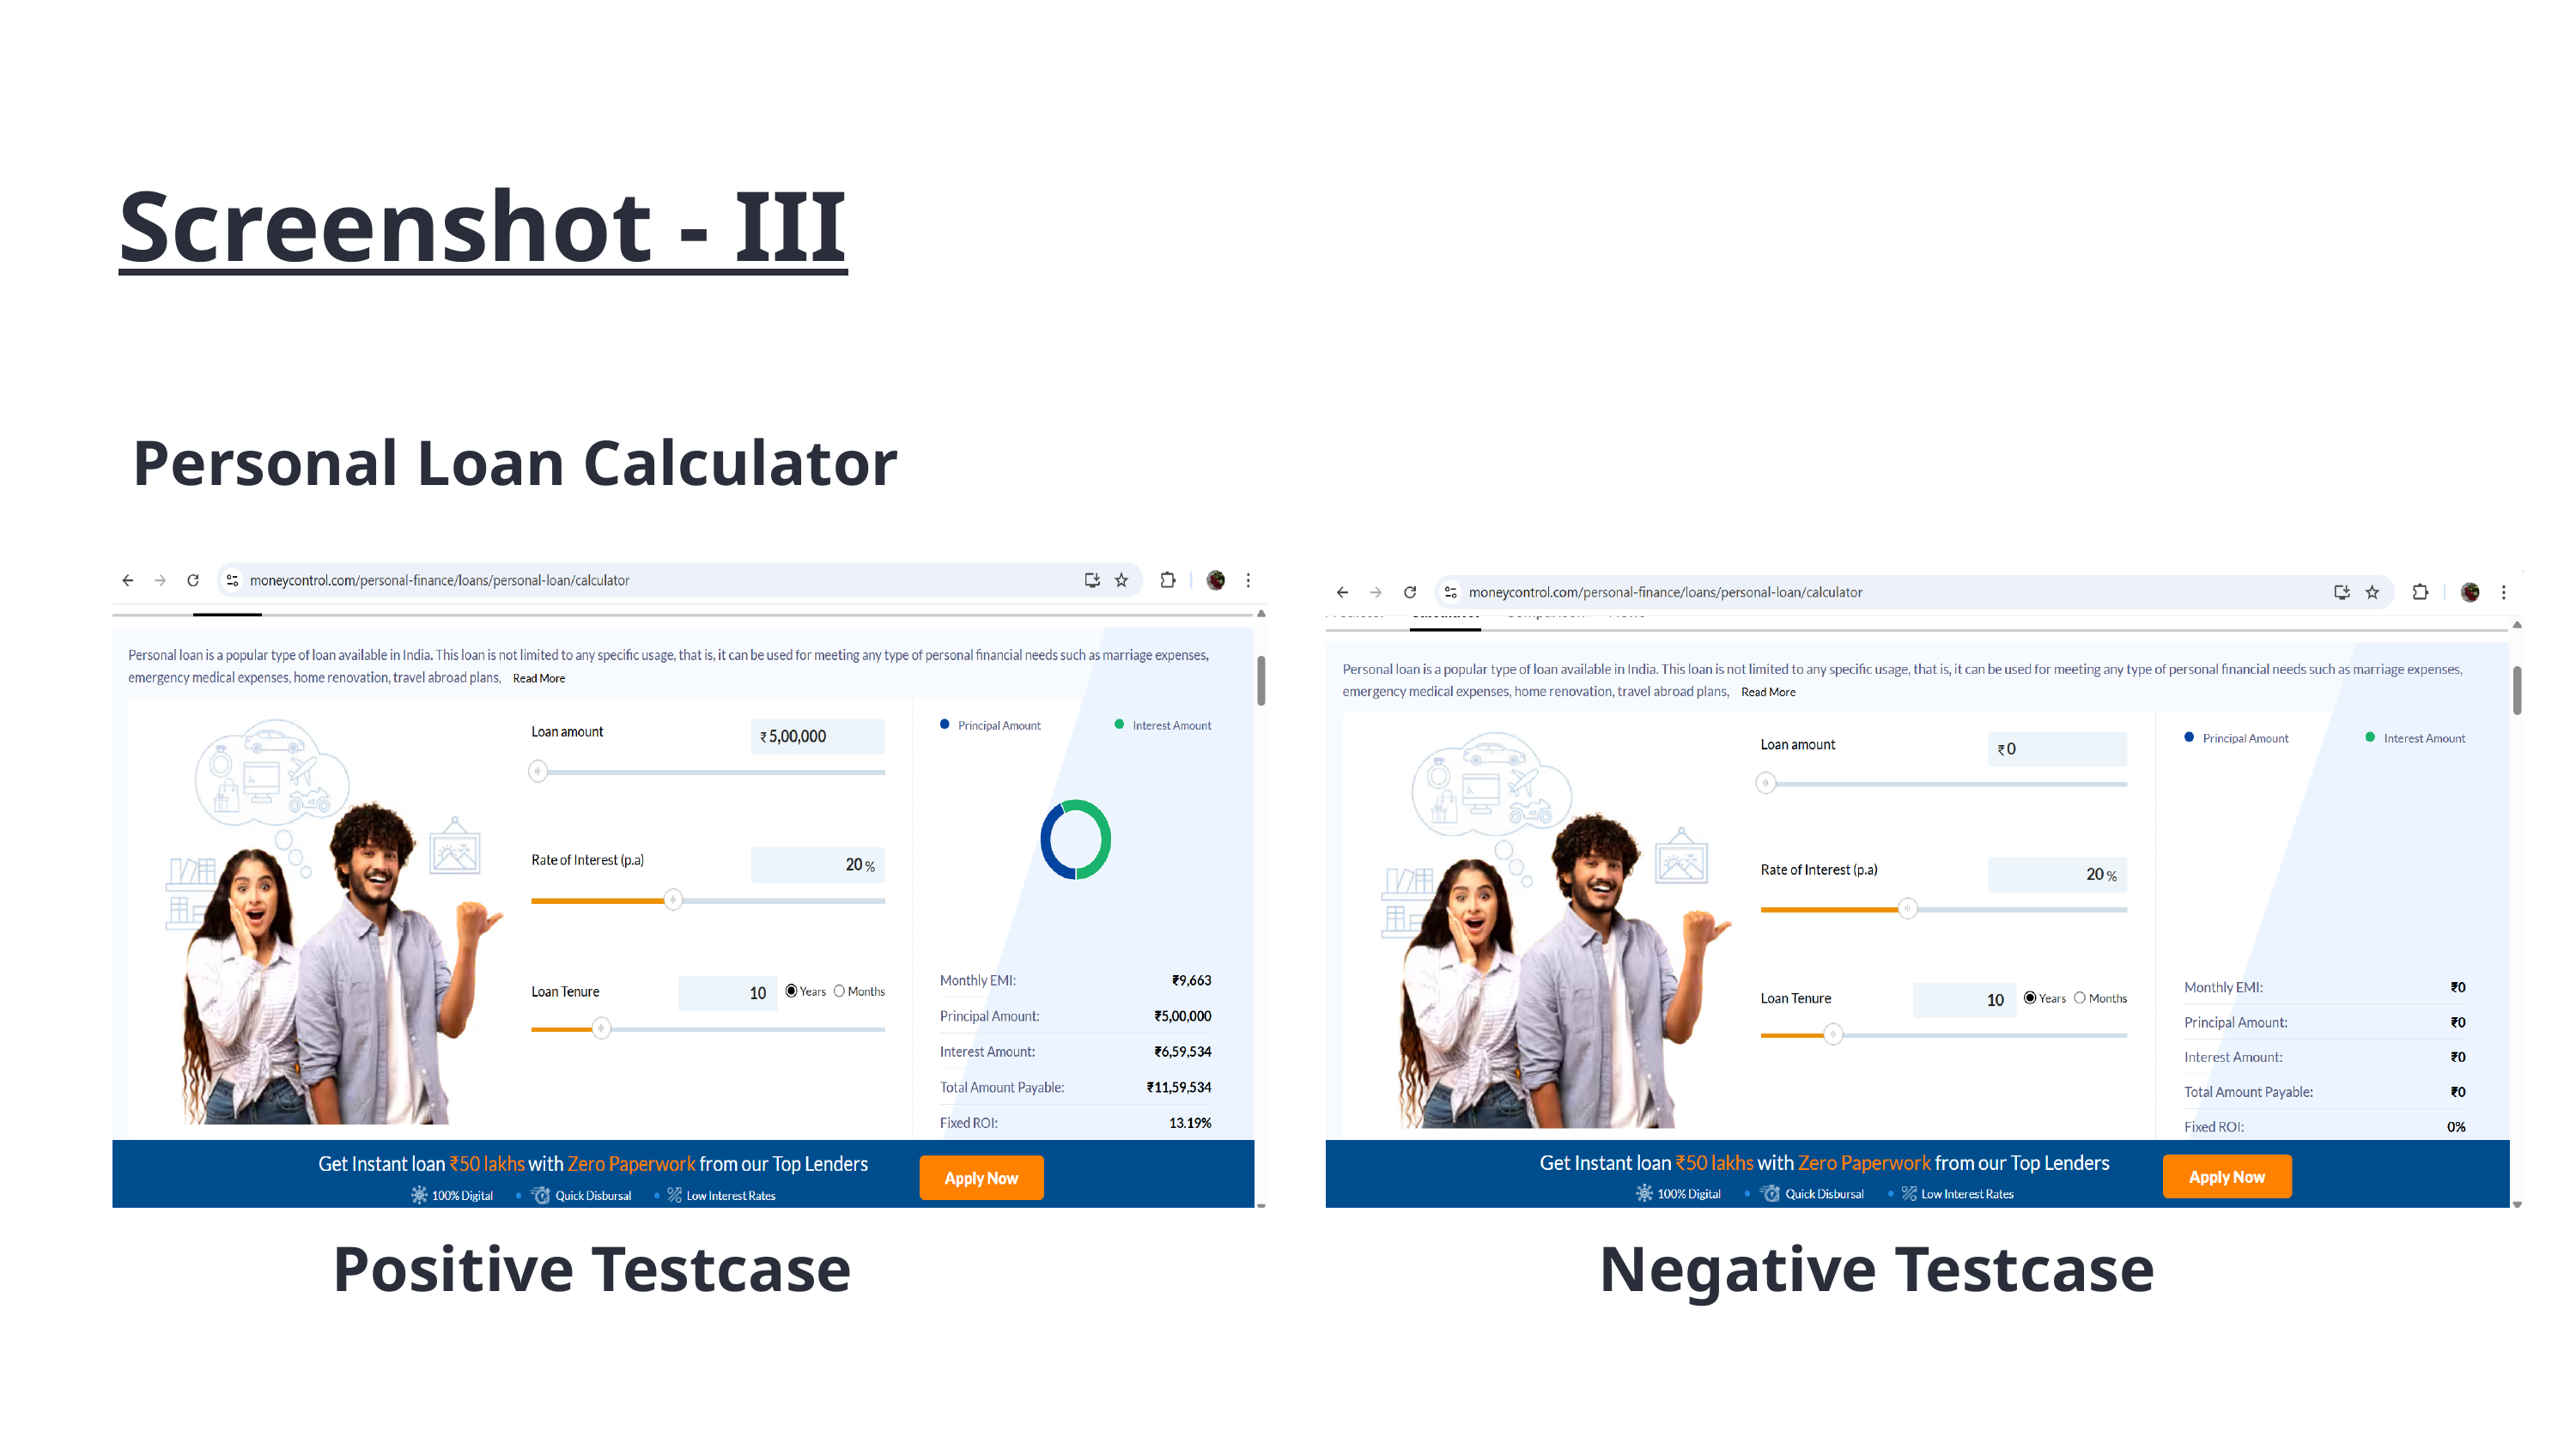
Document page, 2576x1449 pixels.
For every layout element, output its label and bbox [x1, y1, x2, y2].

text_box [118, 160, 1983, 364]
text_box [131, 424, 1996, 571]
text_box [331, 1230, 1596, 1377]
text_box [1598, 1230, 2576, 1377]
picture [112, 559, 1267, 1208]
picture [1325, 570, 2524, 1208]
